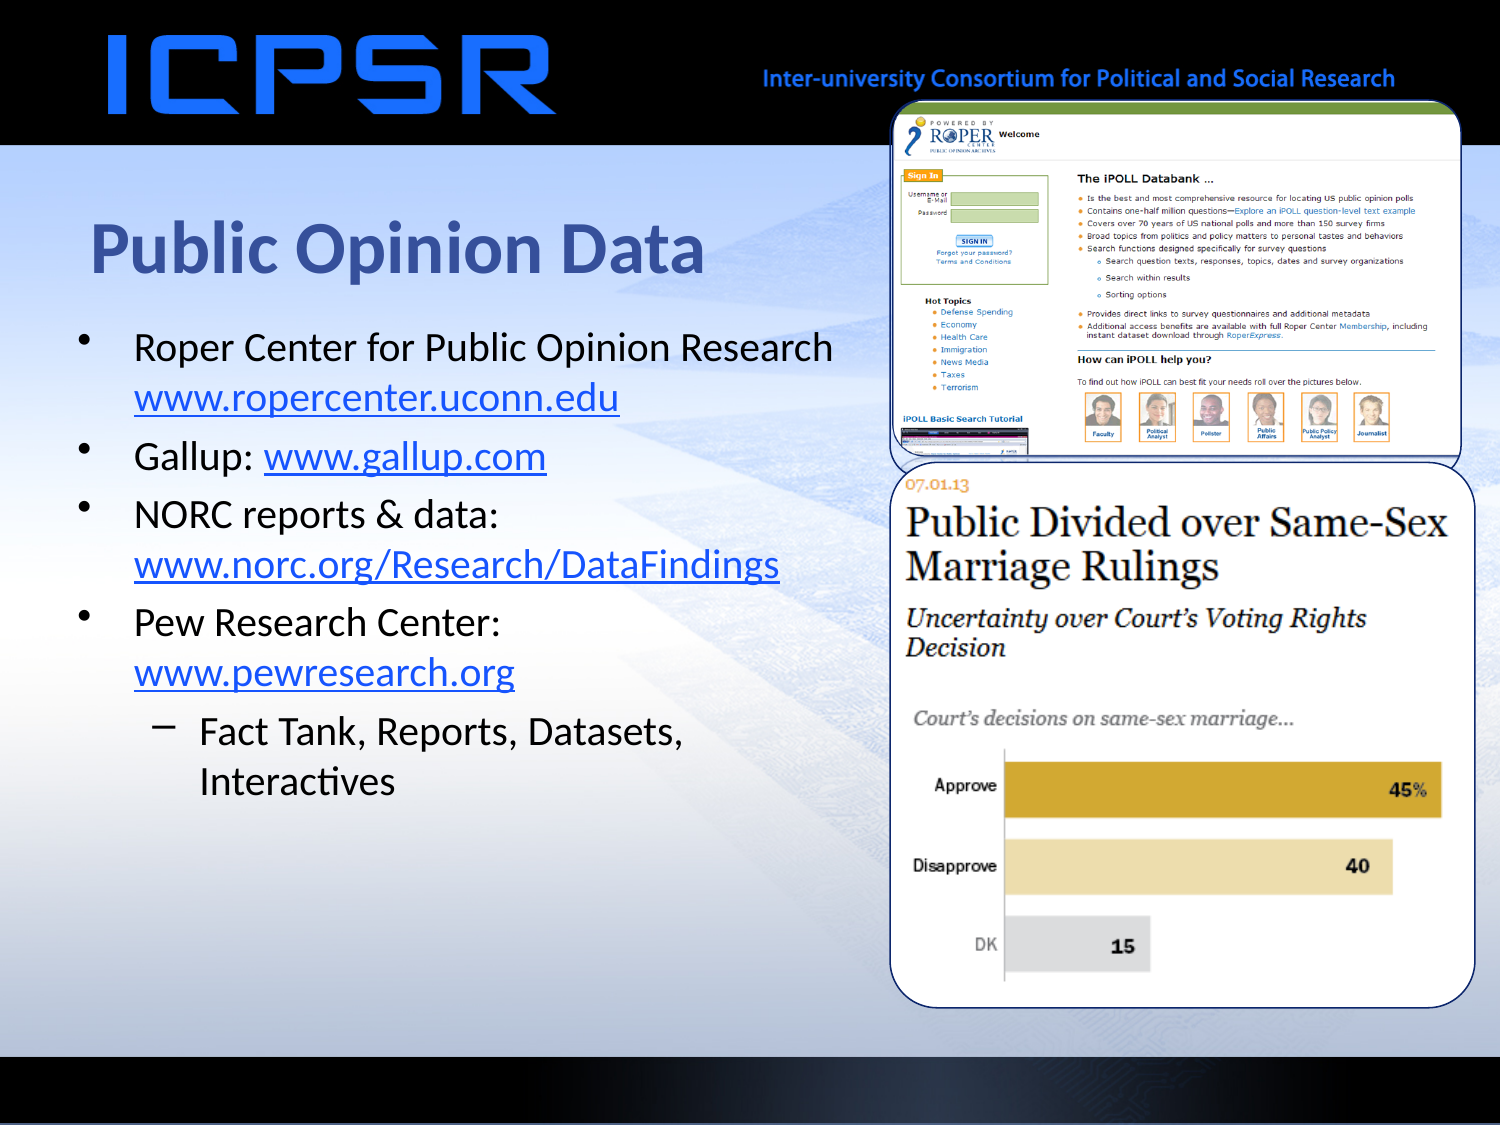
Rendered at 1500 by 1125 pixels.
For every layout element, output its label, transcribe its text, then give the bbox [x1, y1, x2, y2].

title Public Opinion Data [75, 149, 884, 312]
picture [0, 0, 1500, 1125]
list Roper Center for Public Opinion Research www.ropercenter.uconn.edu Gallup: www.gallup.com NORC reports & data: www.norc.org/Research/DataFindings Pew Research Center: www.pewresearch.org Fact Tank, Reports, Datasets, Interactives [62, 312, 884, 988]
